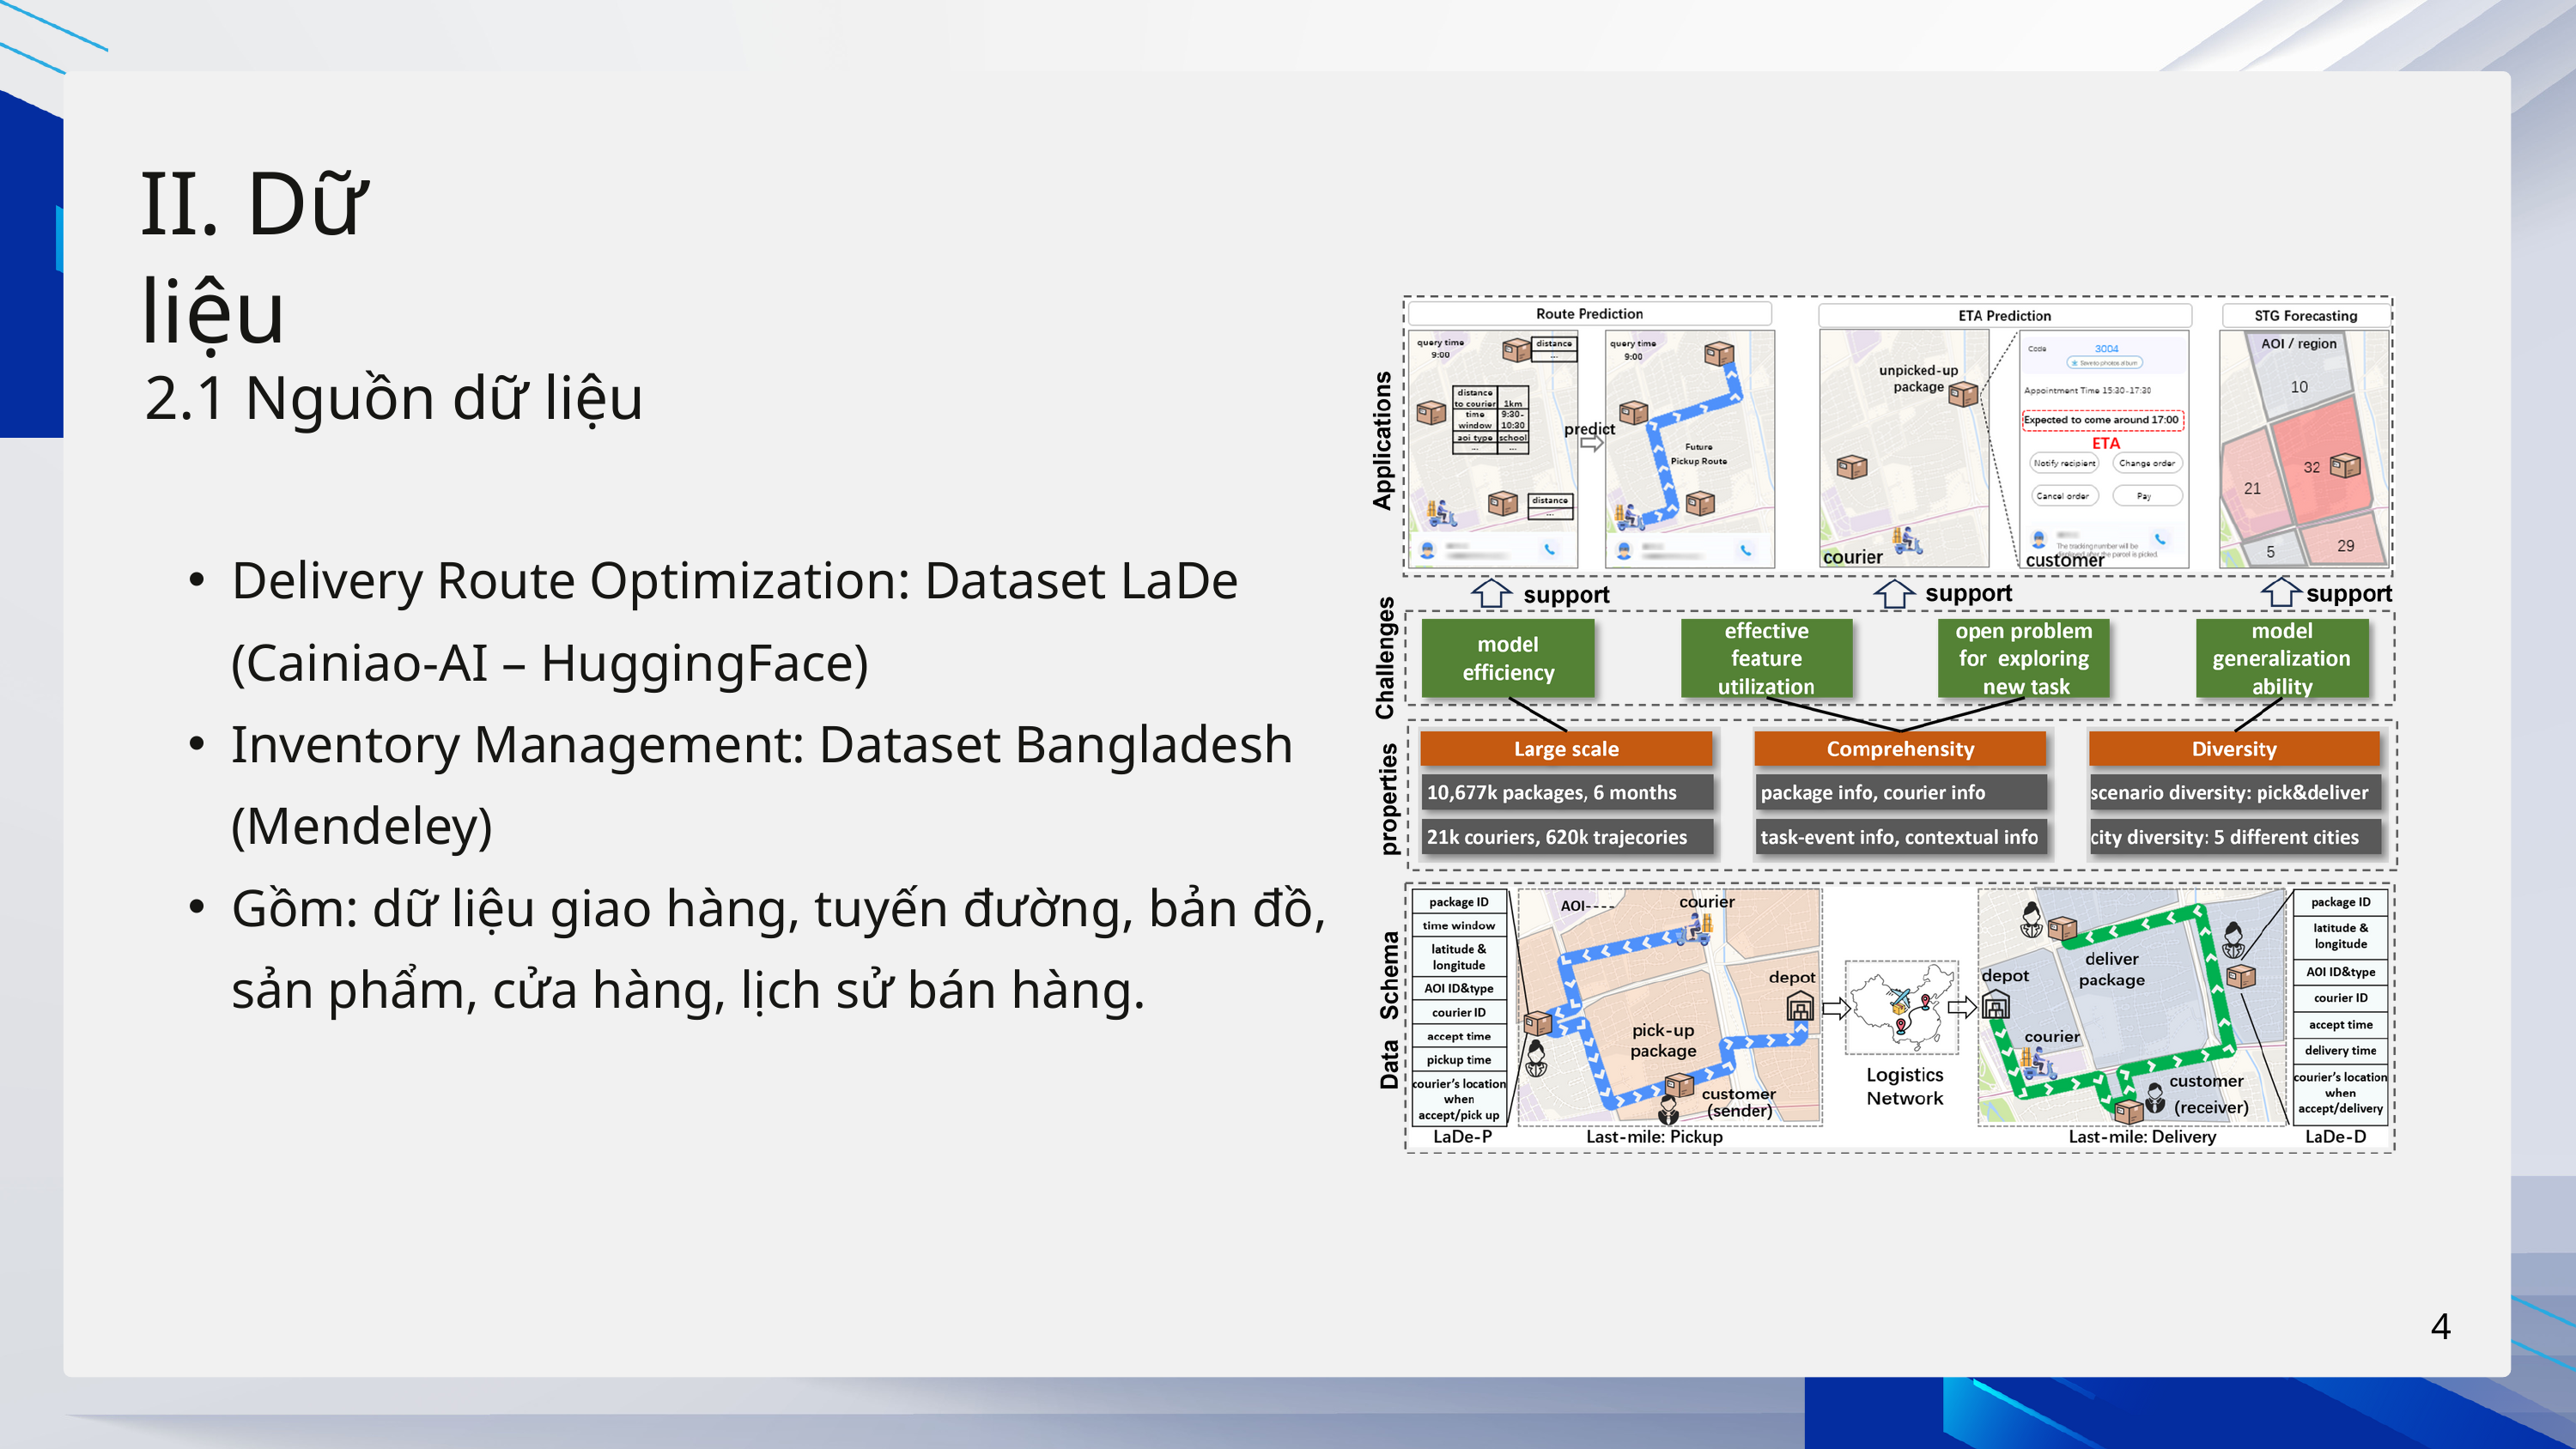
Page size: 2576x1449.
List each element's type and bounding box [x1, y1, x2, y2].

text_box [0, 0, 748, 438]
text_box [1804, 997, 2576, 1449]
text_box [748, 0, 2576, 997]
text_box [0, 438, 1804, 1449]
text_box [63, 70, 2512, 1378]
